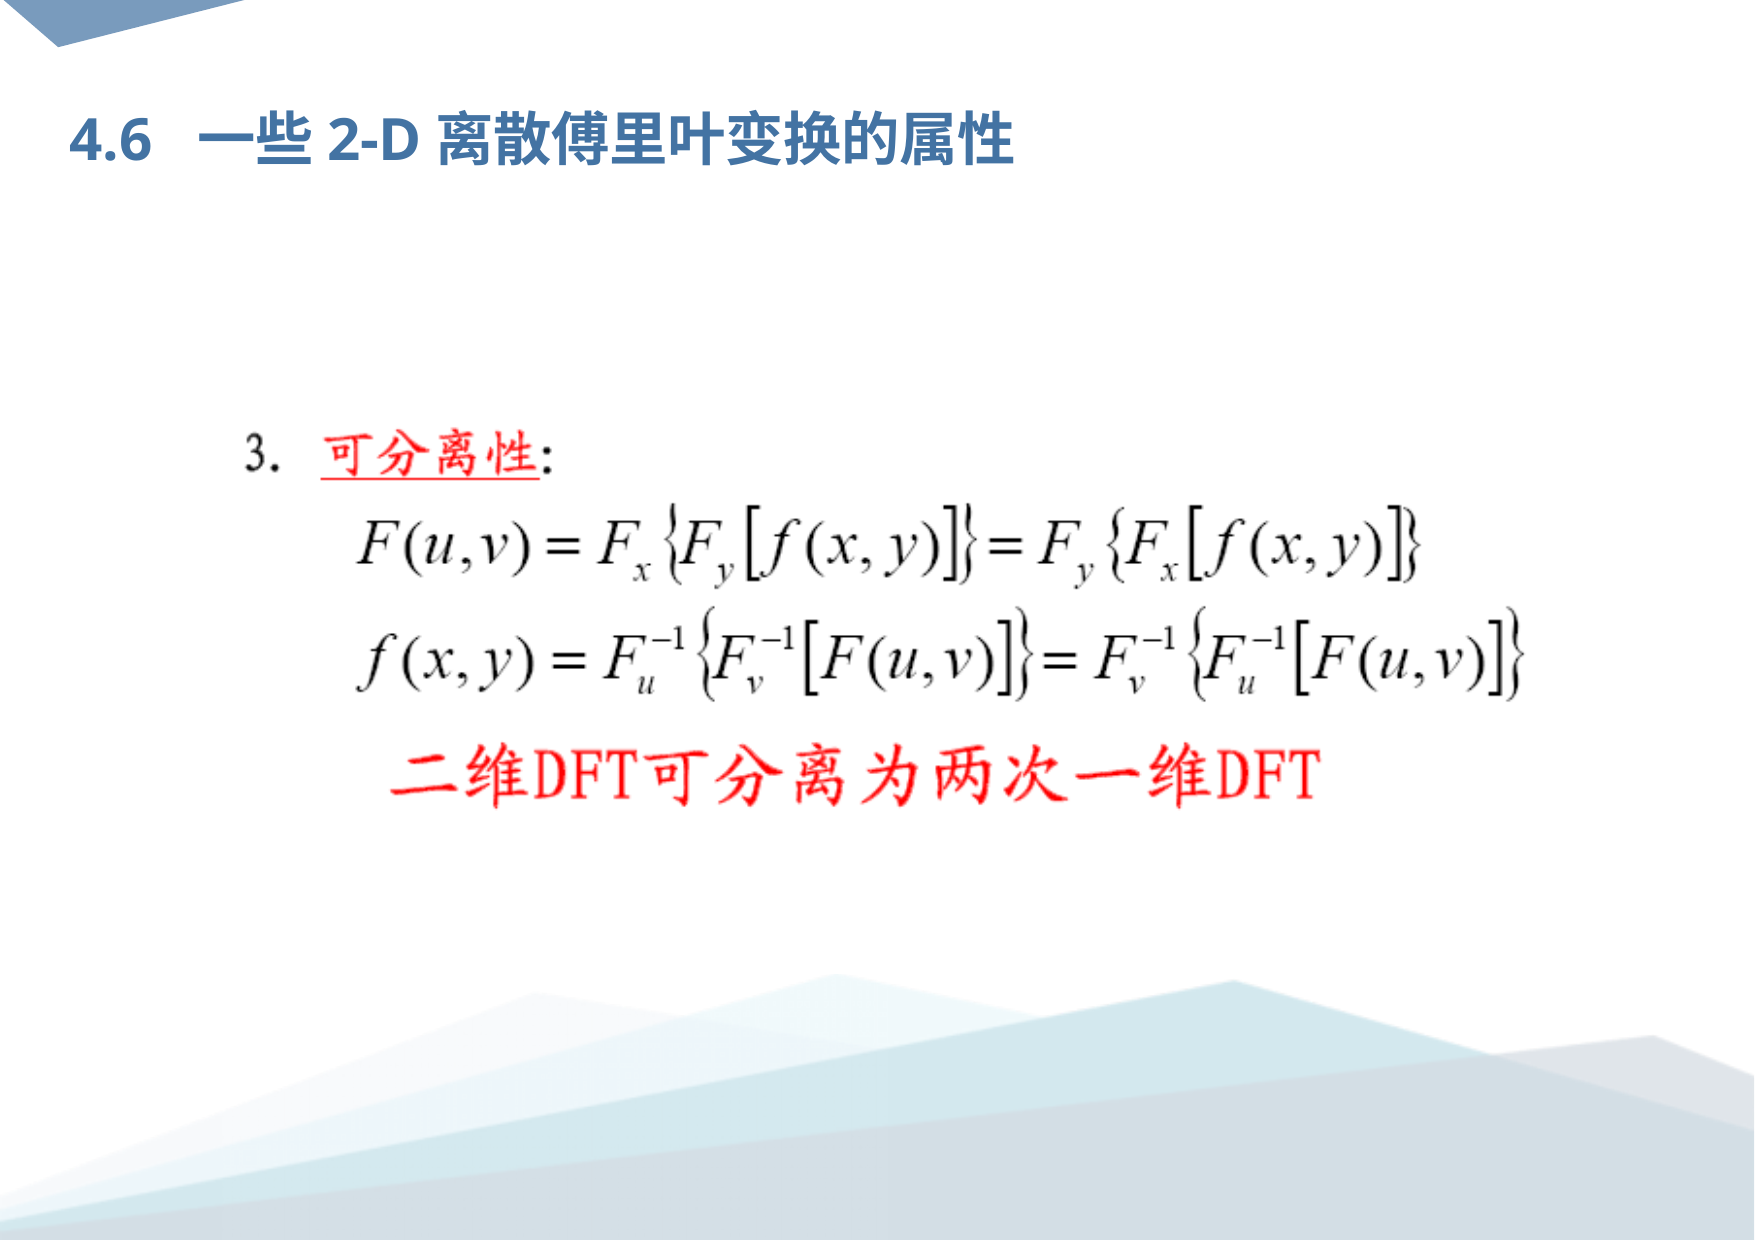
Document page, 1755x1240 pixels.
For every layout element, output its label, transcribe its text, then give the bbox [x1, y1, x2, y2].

picture [226, 424, 1561, 844]
text_box [3, 0, 245, 48]
text_box 4.6 一些2-D离散傅里叶变换的属性 [54, 94, 1031, 180]
picture [0, 974, 1755, 1240]
